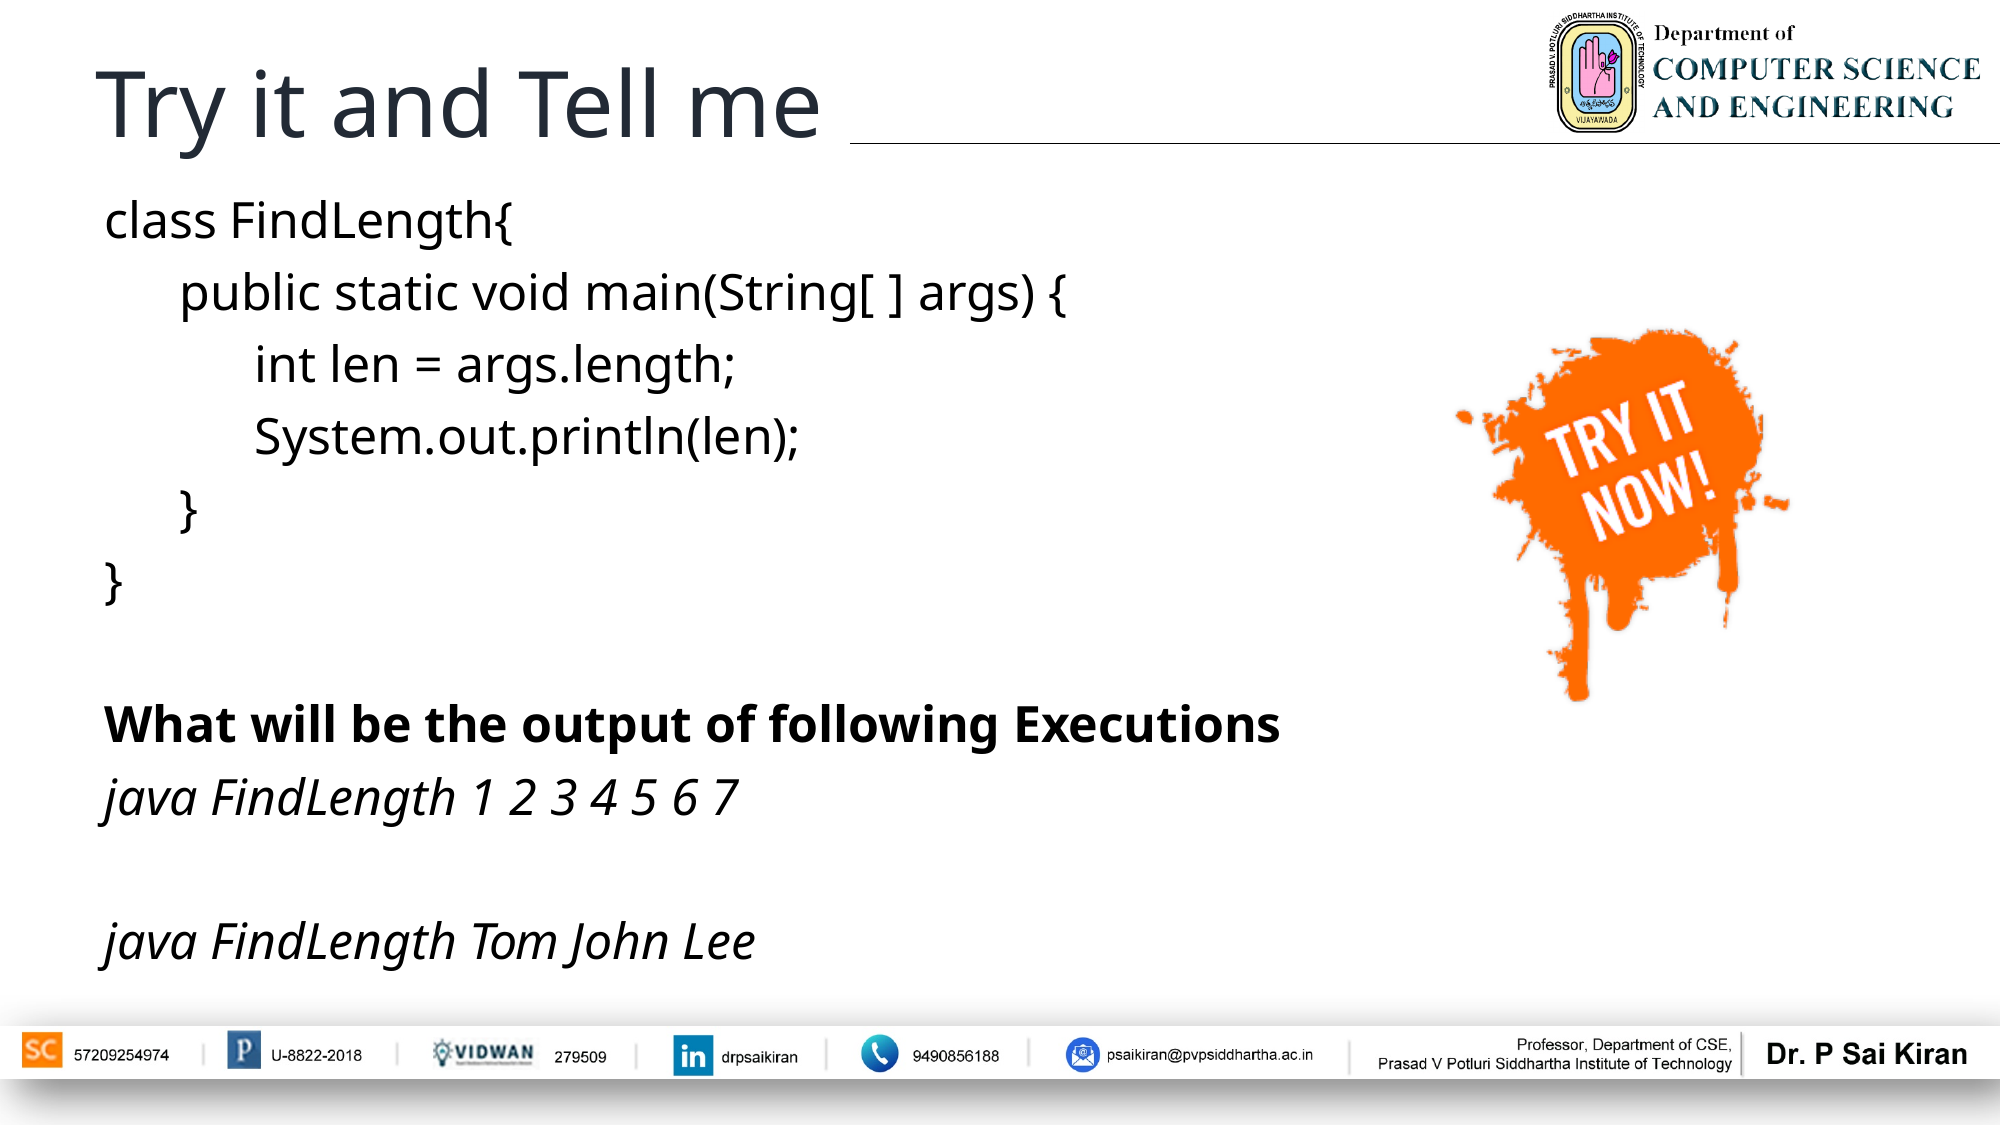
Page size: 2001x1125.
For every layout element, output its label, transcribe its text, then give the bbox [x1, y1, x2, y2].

text_box Try it and Tell me [80, 38, 839, 164]
text_box class FindLength{ public static void main(String[ ] args) { int len = args.length; System.out.println(len); } } What will be the output of following Executions java FindLength 1 2 3 4 5 6 7 java FindLength Tom John Lee [87, 181, 1940, 977]
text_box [1548, 11, 1981, 133]
picture [1424, 310, 1832, 714]
picture [0, 1026, 2000, 1079]
